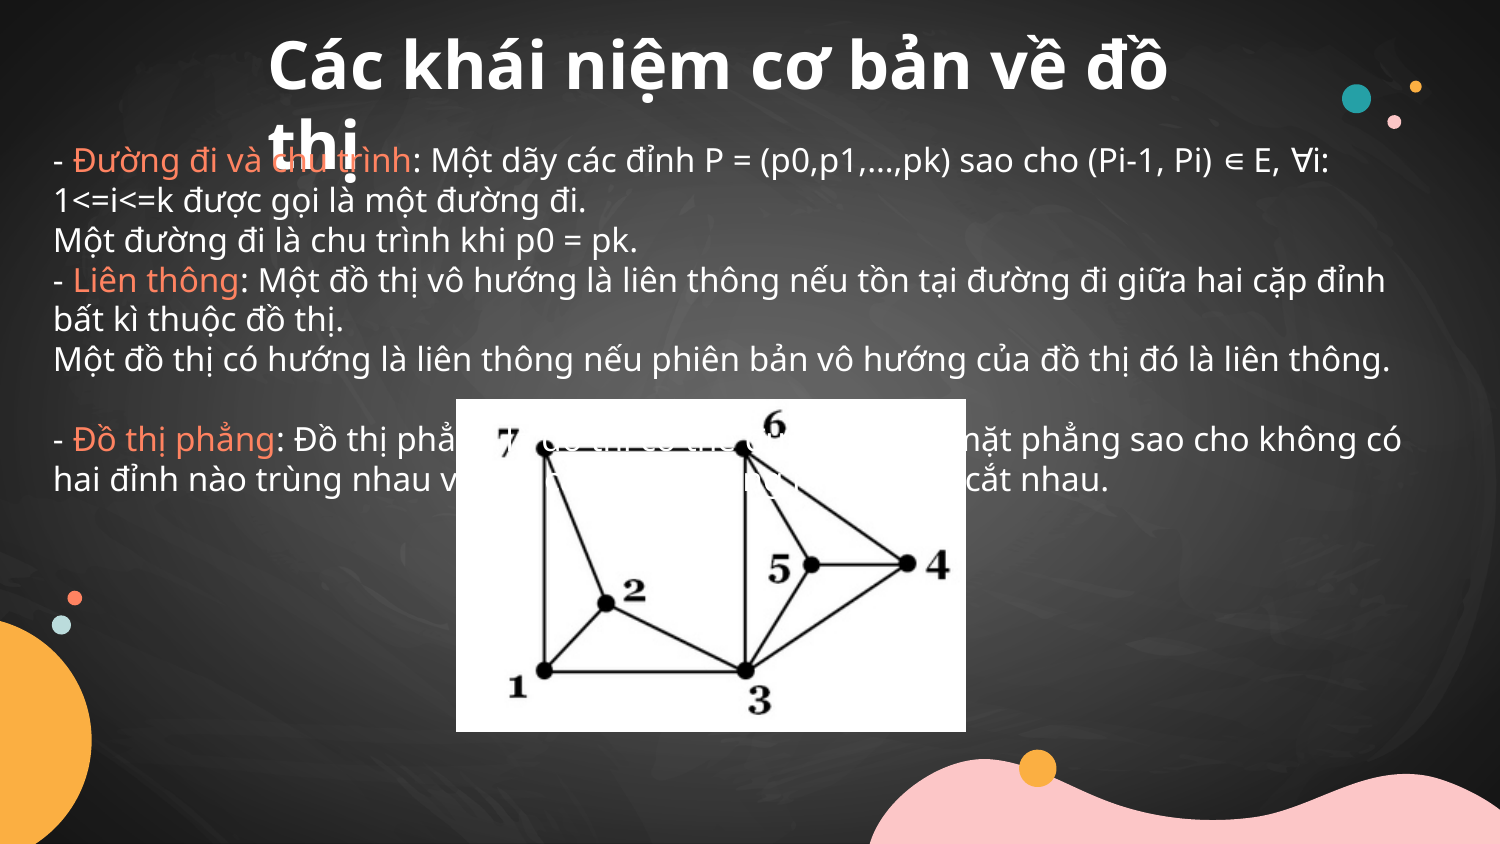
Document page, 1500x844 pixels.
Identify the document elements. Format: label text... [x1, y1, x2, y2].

title Các khái niệm cơ bản về đồ thị [252, 7, 1248, 123]
picture [0, 0, 1500, 844]
text_box - Đường đi và chu trình: Một dãy các đỉnh P = (p0,p1,…,pk) sao cho (Pi-1, Pi) ∊ E, ∀i: 1<=i<=k được gọi là một đường đi. Một đường đi là chu trình khi p0 = pk. - Liên thông: Một đồ thị vô hướng là liên thông nếu tồn tại đường đi giữa hai cặp đỉnh bất kì thuộc đồ thị. Một đồ thị có hướng là liên thông nếu phiên bản vô hướng của đồ thị đó là liên thông. - Đồ thị phẳng: Đồ thị phẳng là đồ thị có thể được vẽ trên mặt phẳng sao cho không có hai đỉnh nào trùng nhau và các cạnh nào trùng nhau hoặc cắt nhau. [37, 123, 1462, 675]
